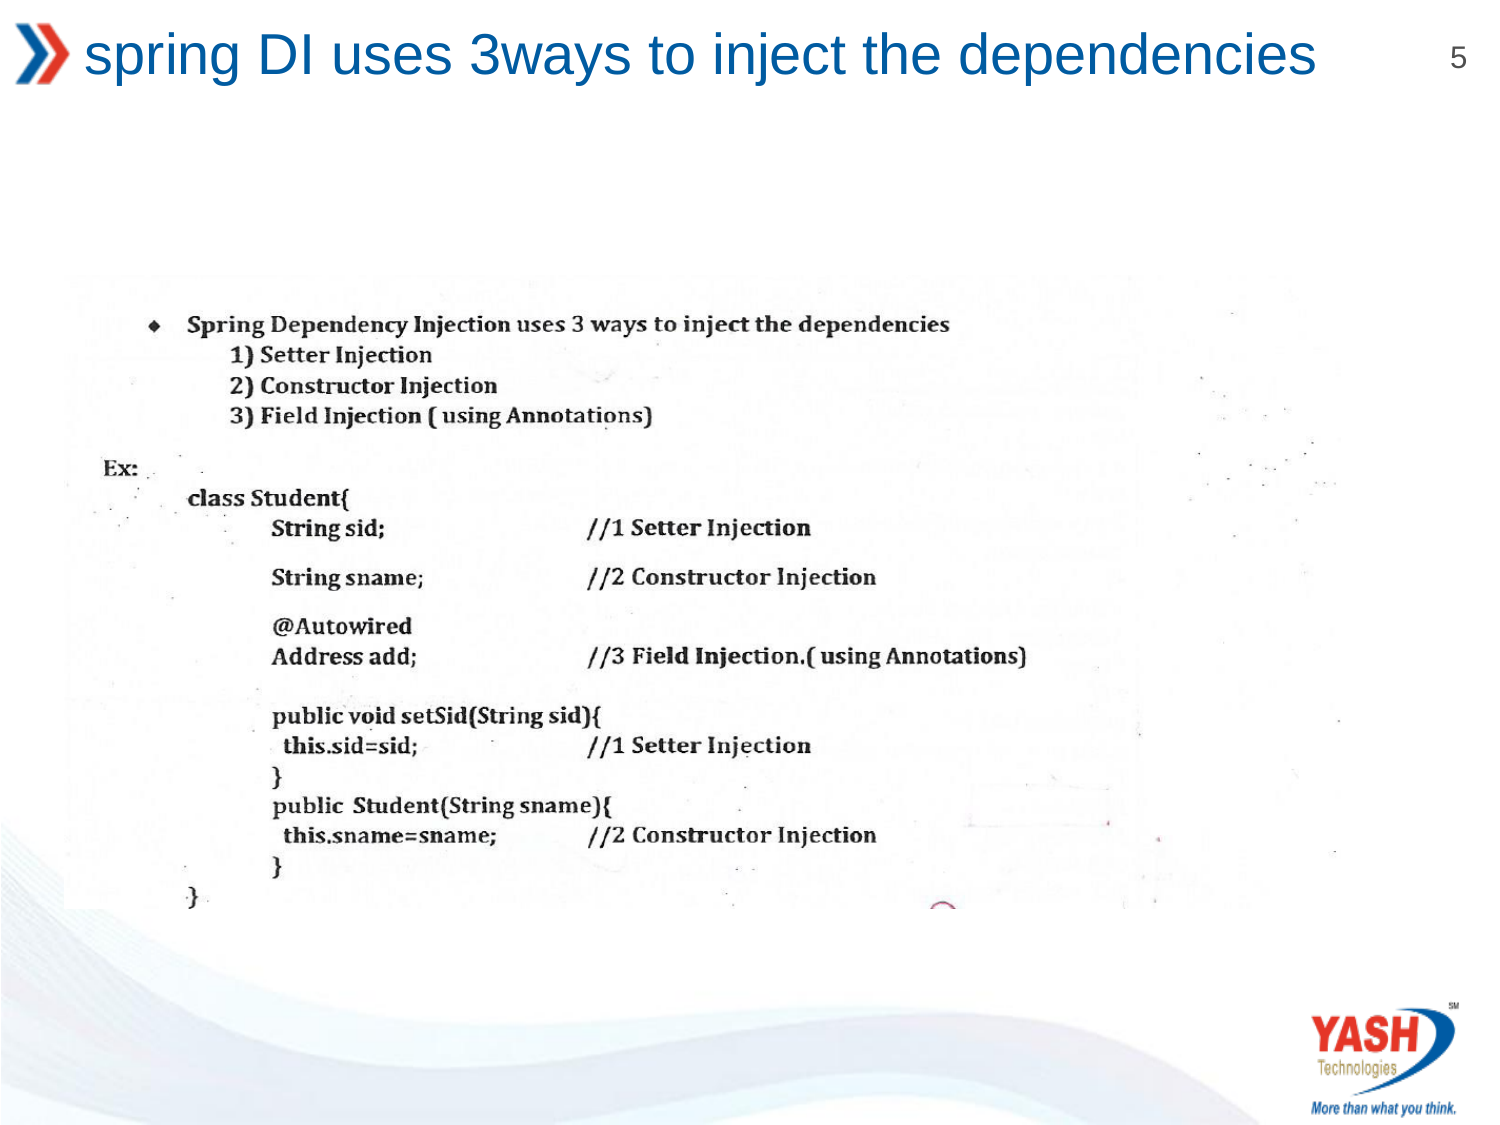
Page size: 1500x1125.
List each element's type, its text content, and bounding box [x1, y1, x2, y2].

picture [1, 93, 1500, 1125]
picture [13, 22, 69, 85]
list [64, 275, 1341, 909]
title spring DI uses 3ways to inject the dependencies [69, 9, 1420, 94]
